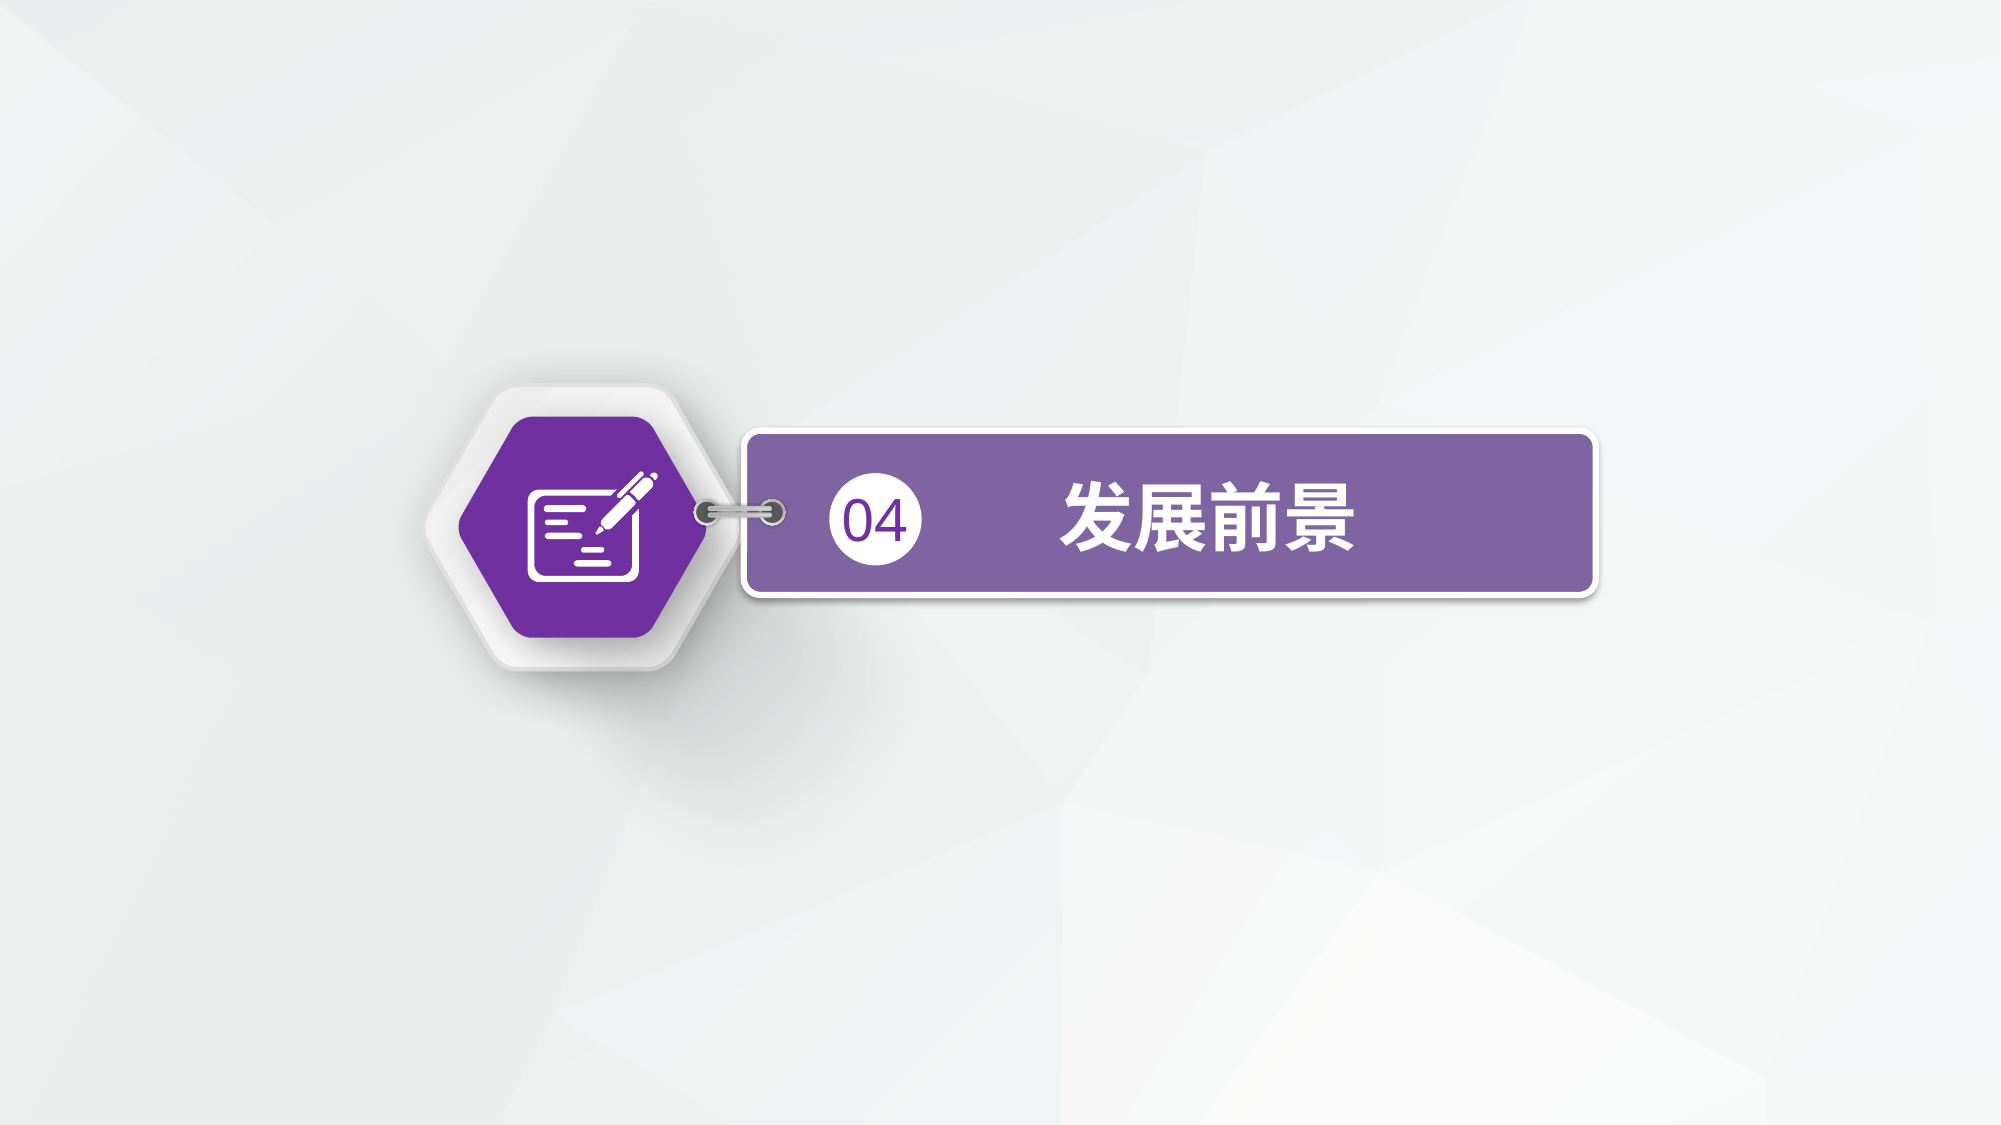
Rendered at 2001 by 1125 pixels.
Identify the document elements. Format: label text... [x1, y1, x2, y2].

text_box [693, 499, 720, 526]
text_box [879, 427, 1599, 599]
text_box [708, 506, 772, 518]
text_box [421, 341, 876, 908]
text_box 发展前景 [921, 462, 1497, 568]
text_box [825, 472, 925, 566]
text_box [759, 499, 786, 526]
picture [0, 0, 2001, 1125]
